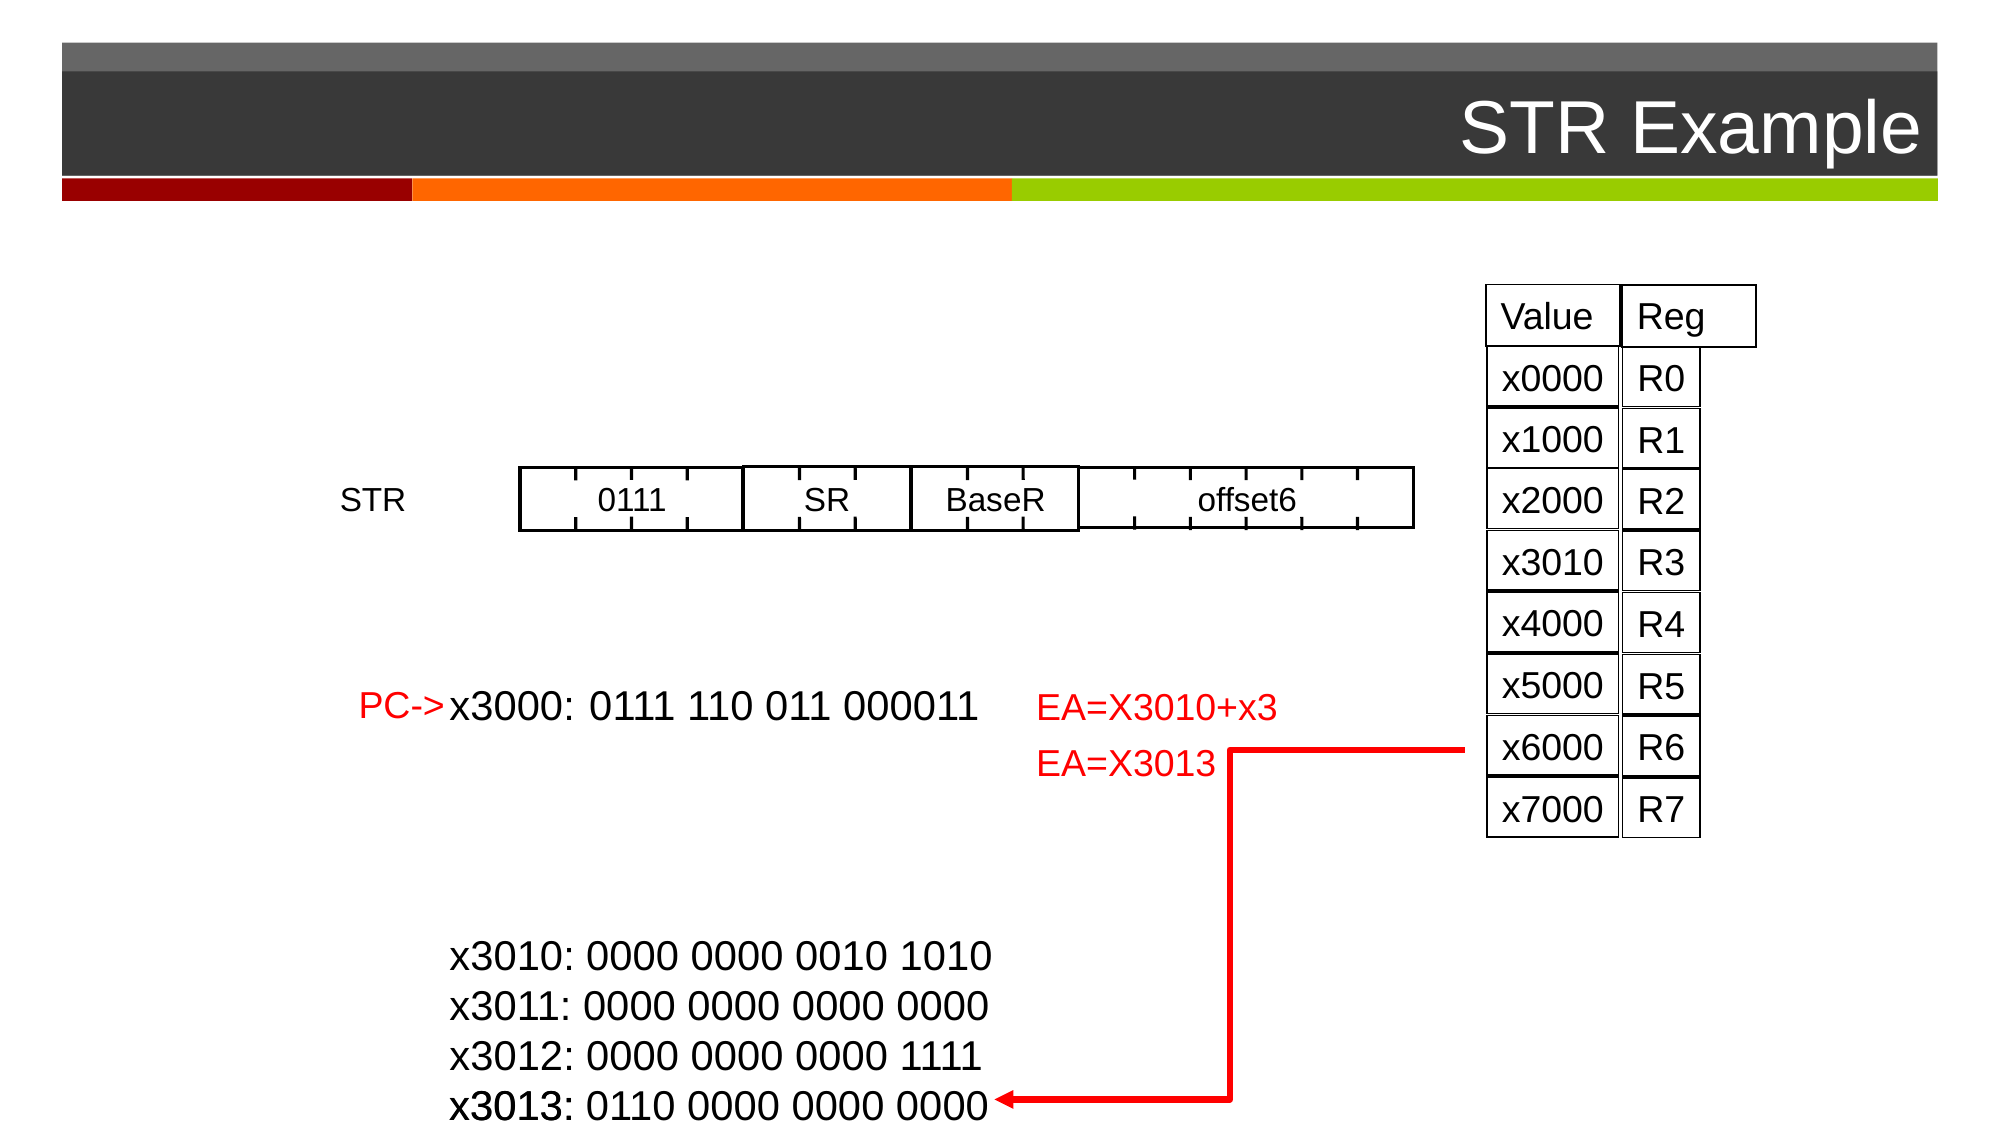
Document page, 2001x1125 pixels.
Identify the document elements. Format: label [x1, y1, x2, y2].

text_box [1622, 777, 1701, 838]
text_box [1487, 592, 1619, 652]
title [62, 71, 1938, 176]
text_box [1622, 408, 1701, 529]
text_box [1622, 654, 1701, 715]
text_box [1487, 777, 1619, 837]
text_box [1487, 653, 1619, 714]
text_box [1622, 716, 1701, 776]
text_box [271, 671, 1466, 1125]
text_box [1487, 407, 1619, 529]
text_box [1487, 715, 1619, 776]
text_box [1622, 530, 1701, 591]
text_box [1622, 285, 1756, 407]
text_box [1485, 284, 1620, 406]
text_box [1622, 592, 1701, 653]
text_box [1487, 530, 1619, 591]
text_box [324, 465, 1414, 531]
